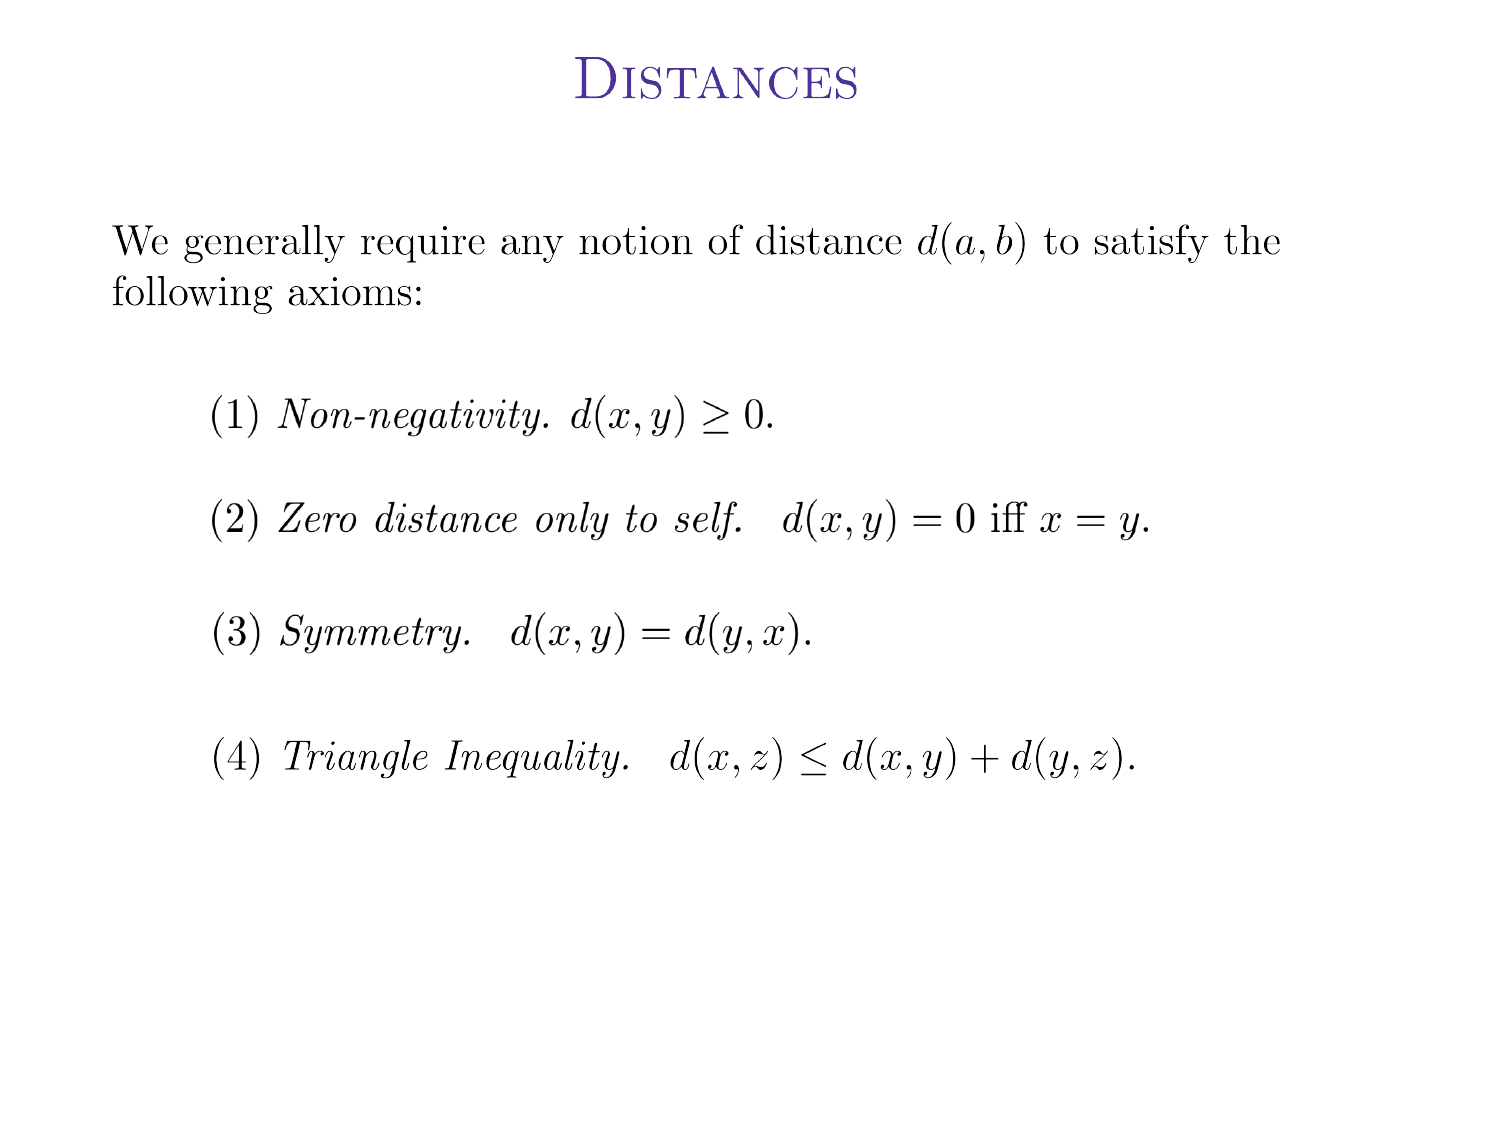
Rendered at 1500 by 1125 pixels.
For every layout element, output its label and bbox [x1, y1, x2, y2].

picture [112, 222, 1280, 314]
picture [574, 57, 857, 99]
picture [212, 499, 1148, 543]
picture [214, 612, 810, 655]
picture [214, 737, 1135, 780]
picture [212, 395, 772, 438]
